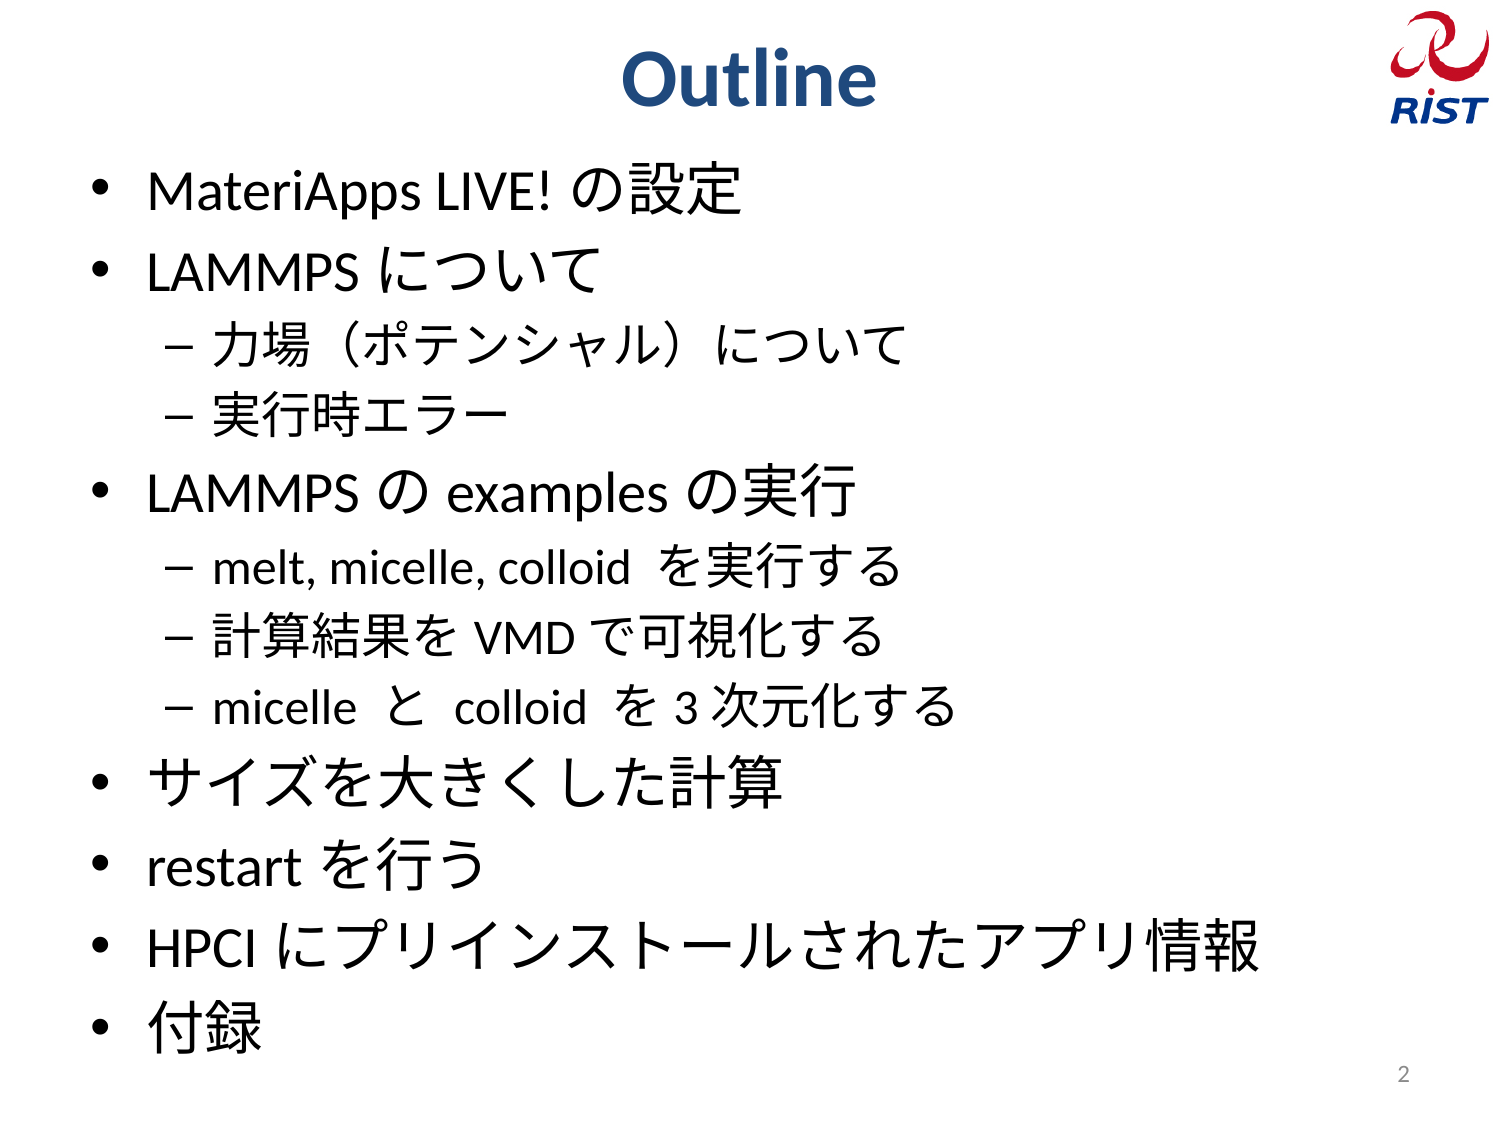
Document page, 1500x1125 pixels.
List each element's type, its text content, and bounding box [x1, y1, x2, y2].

slide_number 2 [1074, 1042, 1425, 1103]
list MateriApps LIVE!の設定 LAMMPSについて 力場（ポテンシャル）について 実行時エラー LAMMPSのexamplesの実行 melt, micelle, colloid を実行する 計算結果をVMDで可視化する micelle と colloid を3次元化する サイズを大きくした計算 restartを行う HPCIにプリインストールされたアプリ情報 付録 [75, 144, 1470, 1125]
picture [1379, 0, 1500, 135]
title Outline [75, 1, 1425, 144]
